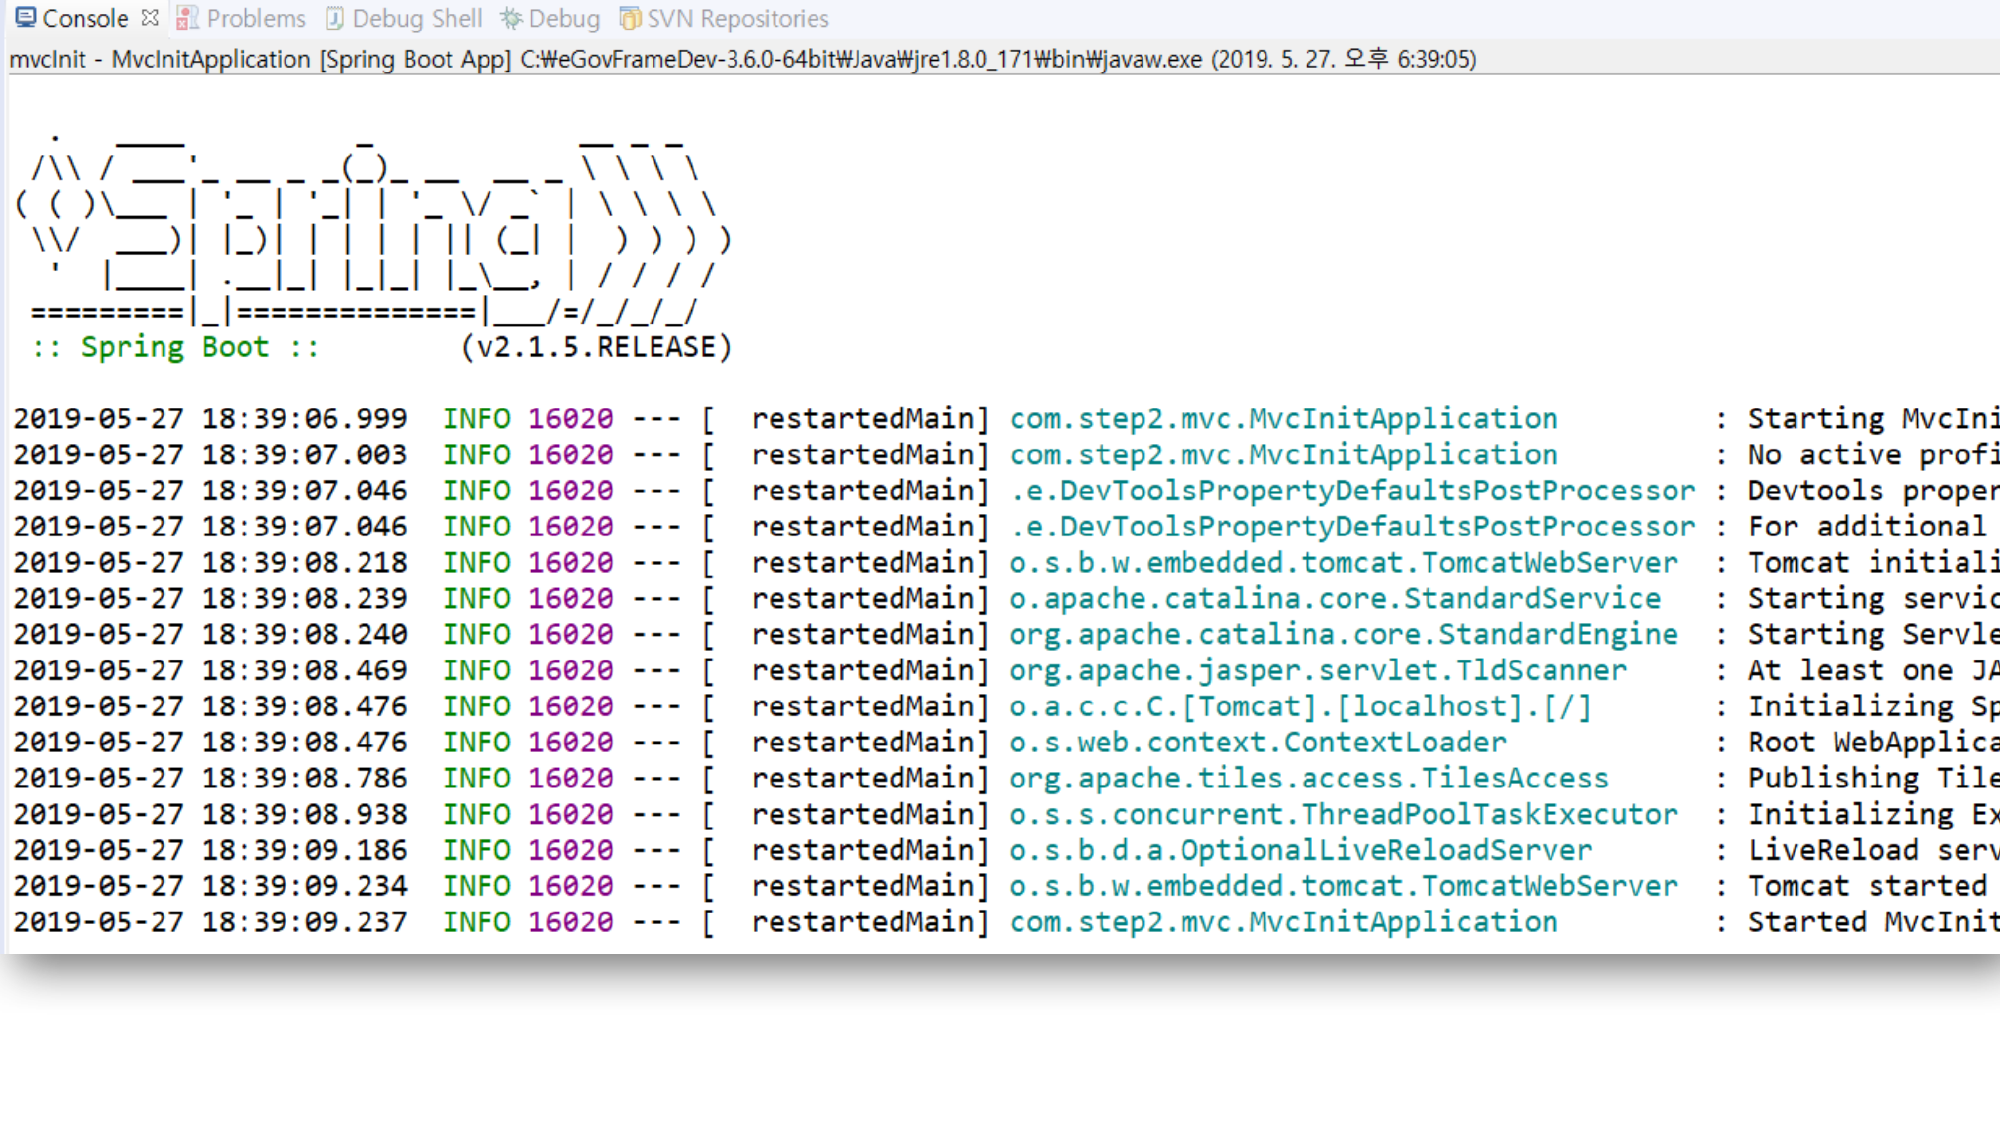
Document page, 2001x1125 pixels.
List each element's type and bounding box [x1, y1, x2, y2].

picture [0, 0, 2000, 954]
